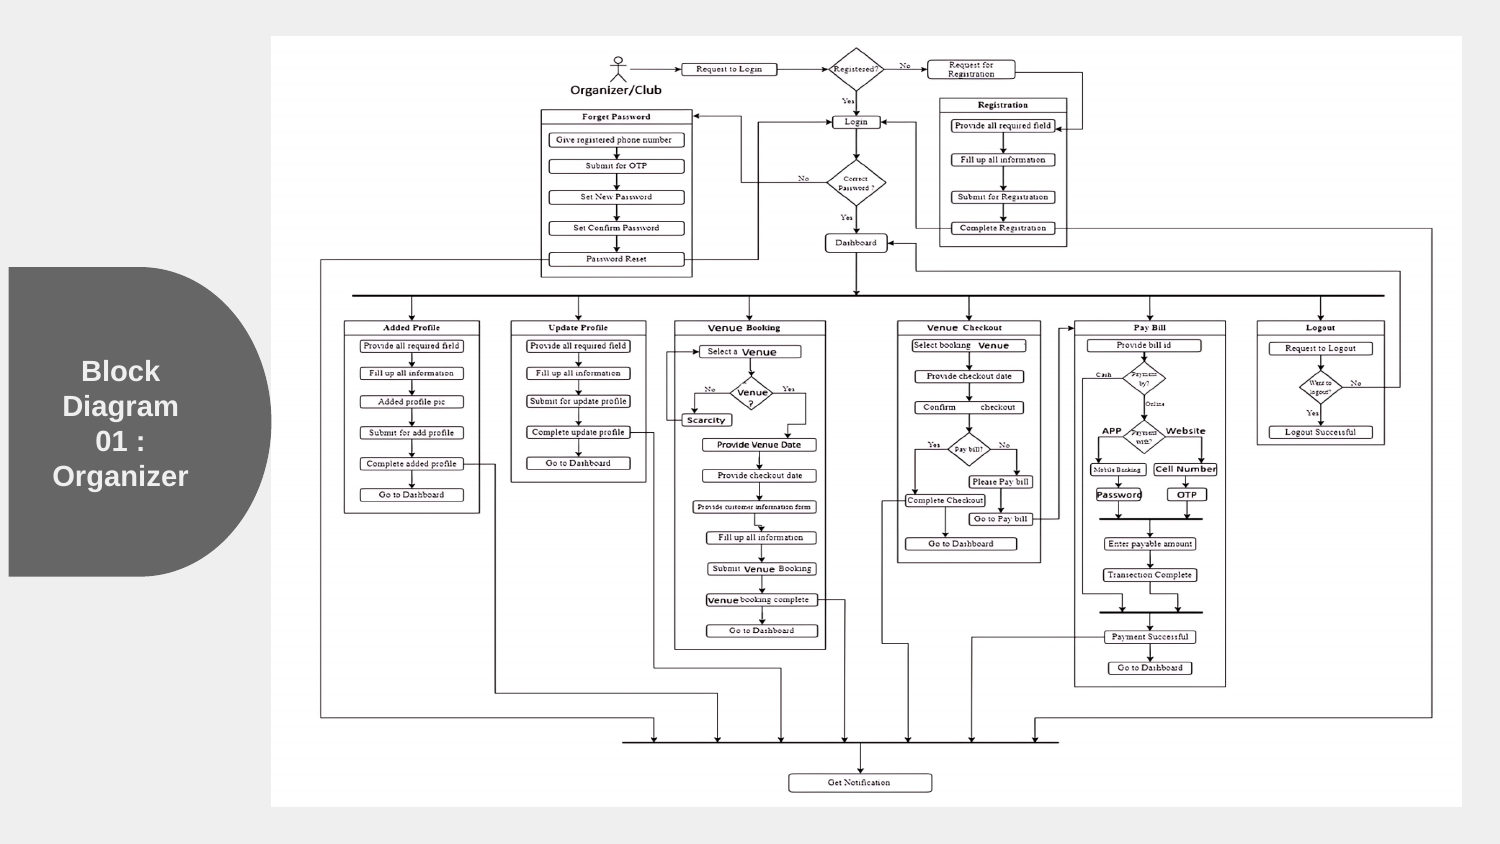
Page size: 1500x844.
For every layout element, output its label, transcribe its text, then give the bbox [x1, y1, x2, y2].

text_box Block Diagram 01 : Organizer [6, 264, 266, 579]
picture [271, 36, 1462, 808]
